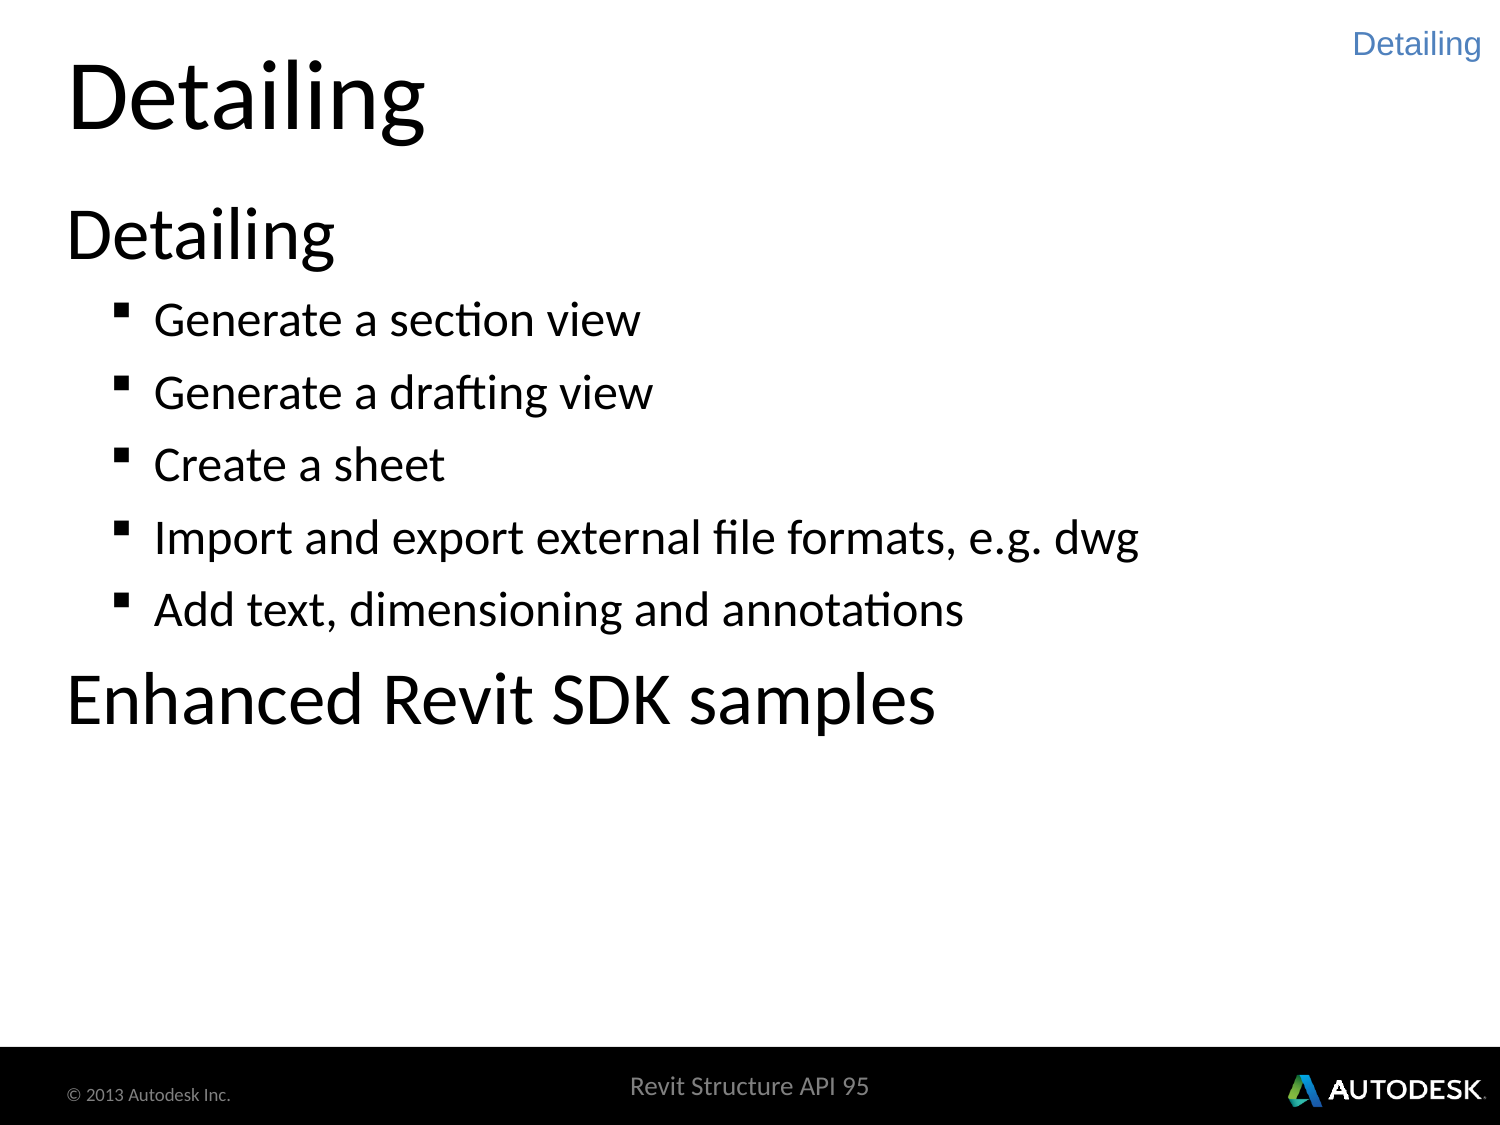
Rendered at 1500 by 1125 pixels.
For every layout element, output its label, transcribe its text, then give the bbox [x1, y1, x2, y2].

title Detailing [52, 22, 1447, 210]
text_box Detailing [1151, 22, 1483, 63]
list Detailing Generate a section view Generate a drafting view Create a sheet Import and export external file formats, e.g. dwg Add text, dimensioning and annotations Enhanced Revit SDK samples [51, 176, 1278, 868]
picture [0, 1046, 1500, 1125]
